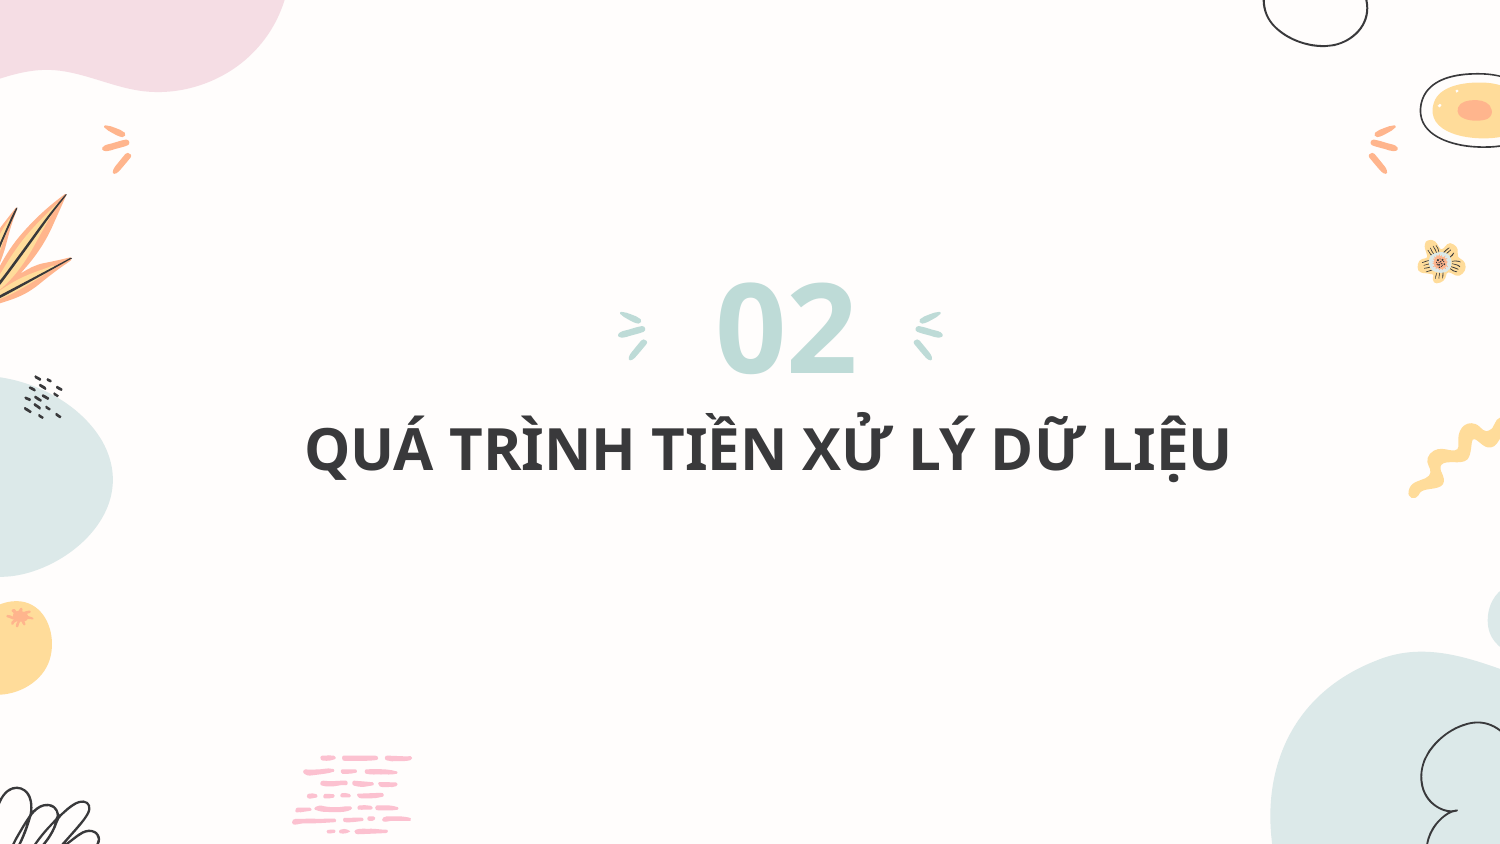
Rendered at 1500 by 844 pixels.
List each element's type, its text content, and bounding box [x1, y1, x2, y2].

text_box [912, 311, 944, 361]
title 02 [650, 204, 924, 419]
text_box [617, 311, 649, 361]
title QUÁ TRÌNH TIỀN XỬ LÝ DỮ LIỆU [137, 396, 1400, 585]
